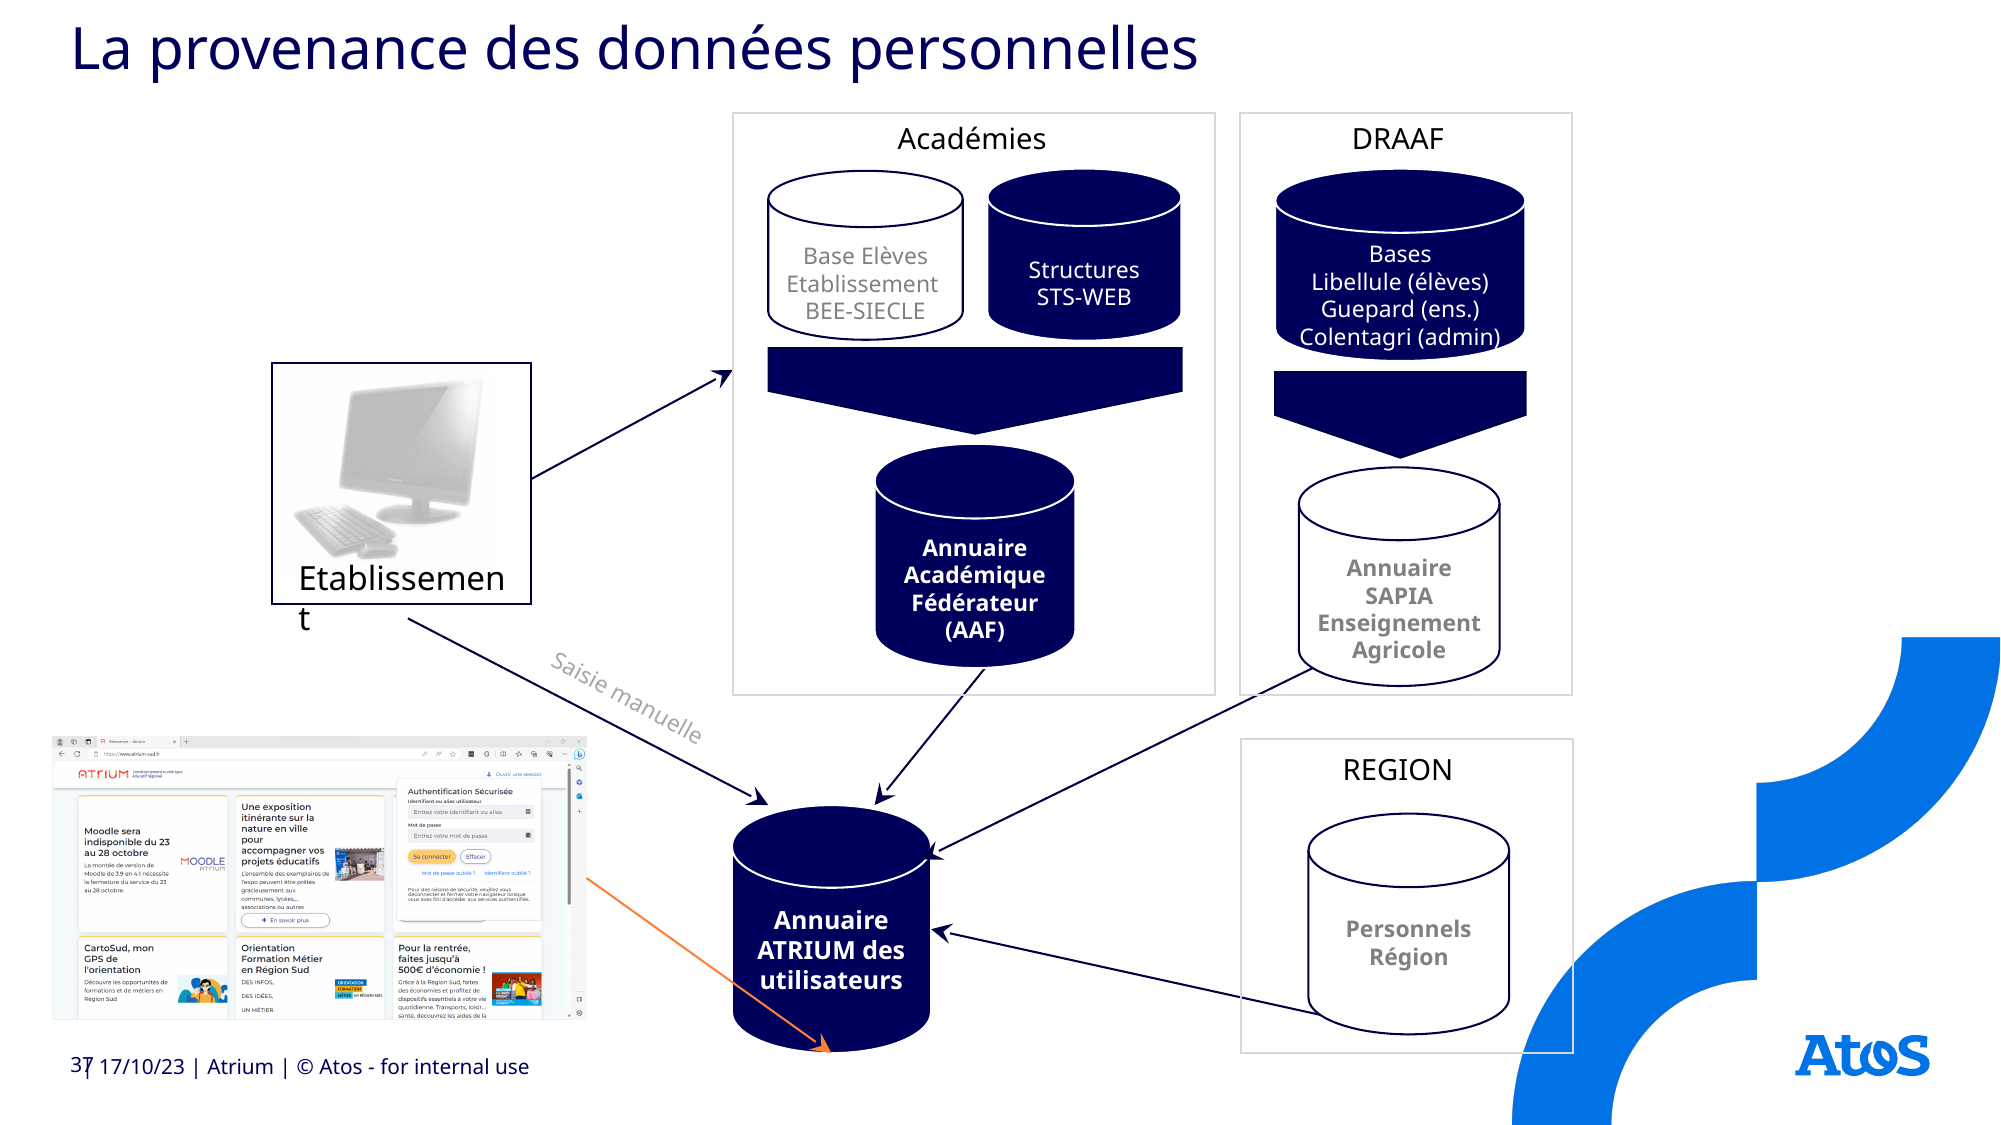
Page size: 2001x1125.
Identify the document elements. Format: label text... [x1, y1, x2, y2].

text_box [1239, 112, 1572, 696]
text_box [921, 685, 1400, 860]
title La provenance des données personnelles [70, 11, 1931, 162]
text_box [407, 618, 769, 806]
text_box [732, 112, 1215, 696]
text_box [531, 369, 732, 480]
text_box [931, 924, 1240, 930]
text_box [1240, 739, 1573, 1054]
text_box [586, 877, 732, 930]
slide_number 37 [70, 1053, 97, 1079]
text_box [874, 696, 921, 806]
text_box Annuaire ATRIUM des utilisateurs [730, 804, 933, 1055]
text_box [271, 362, 531, 606]
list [52, 736, 587, 1020]
picture [1512, 638, 2000, 1125]
